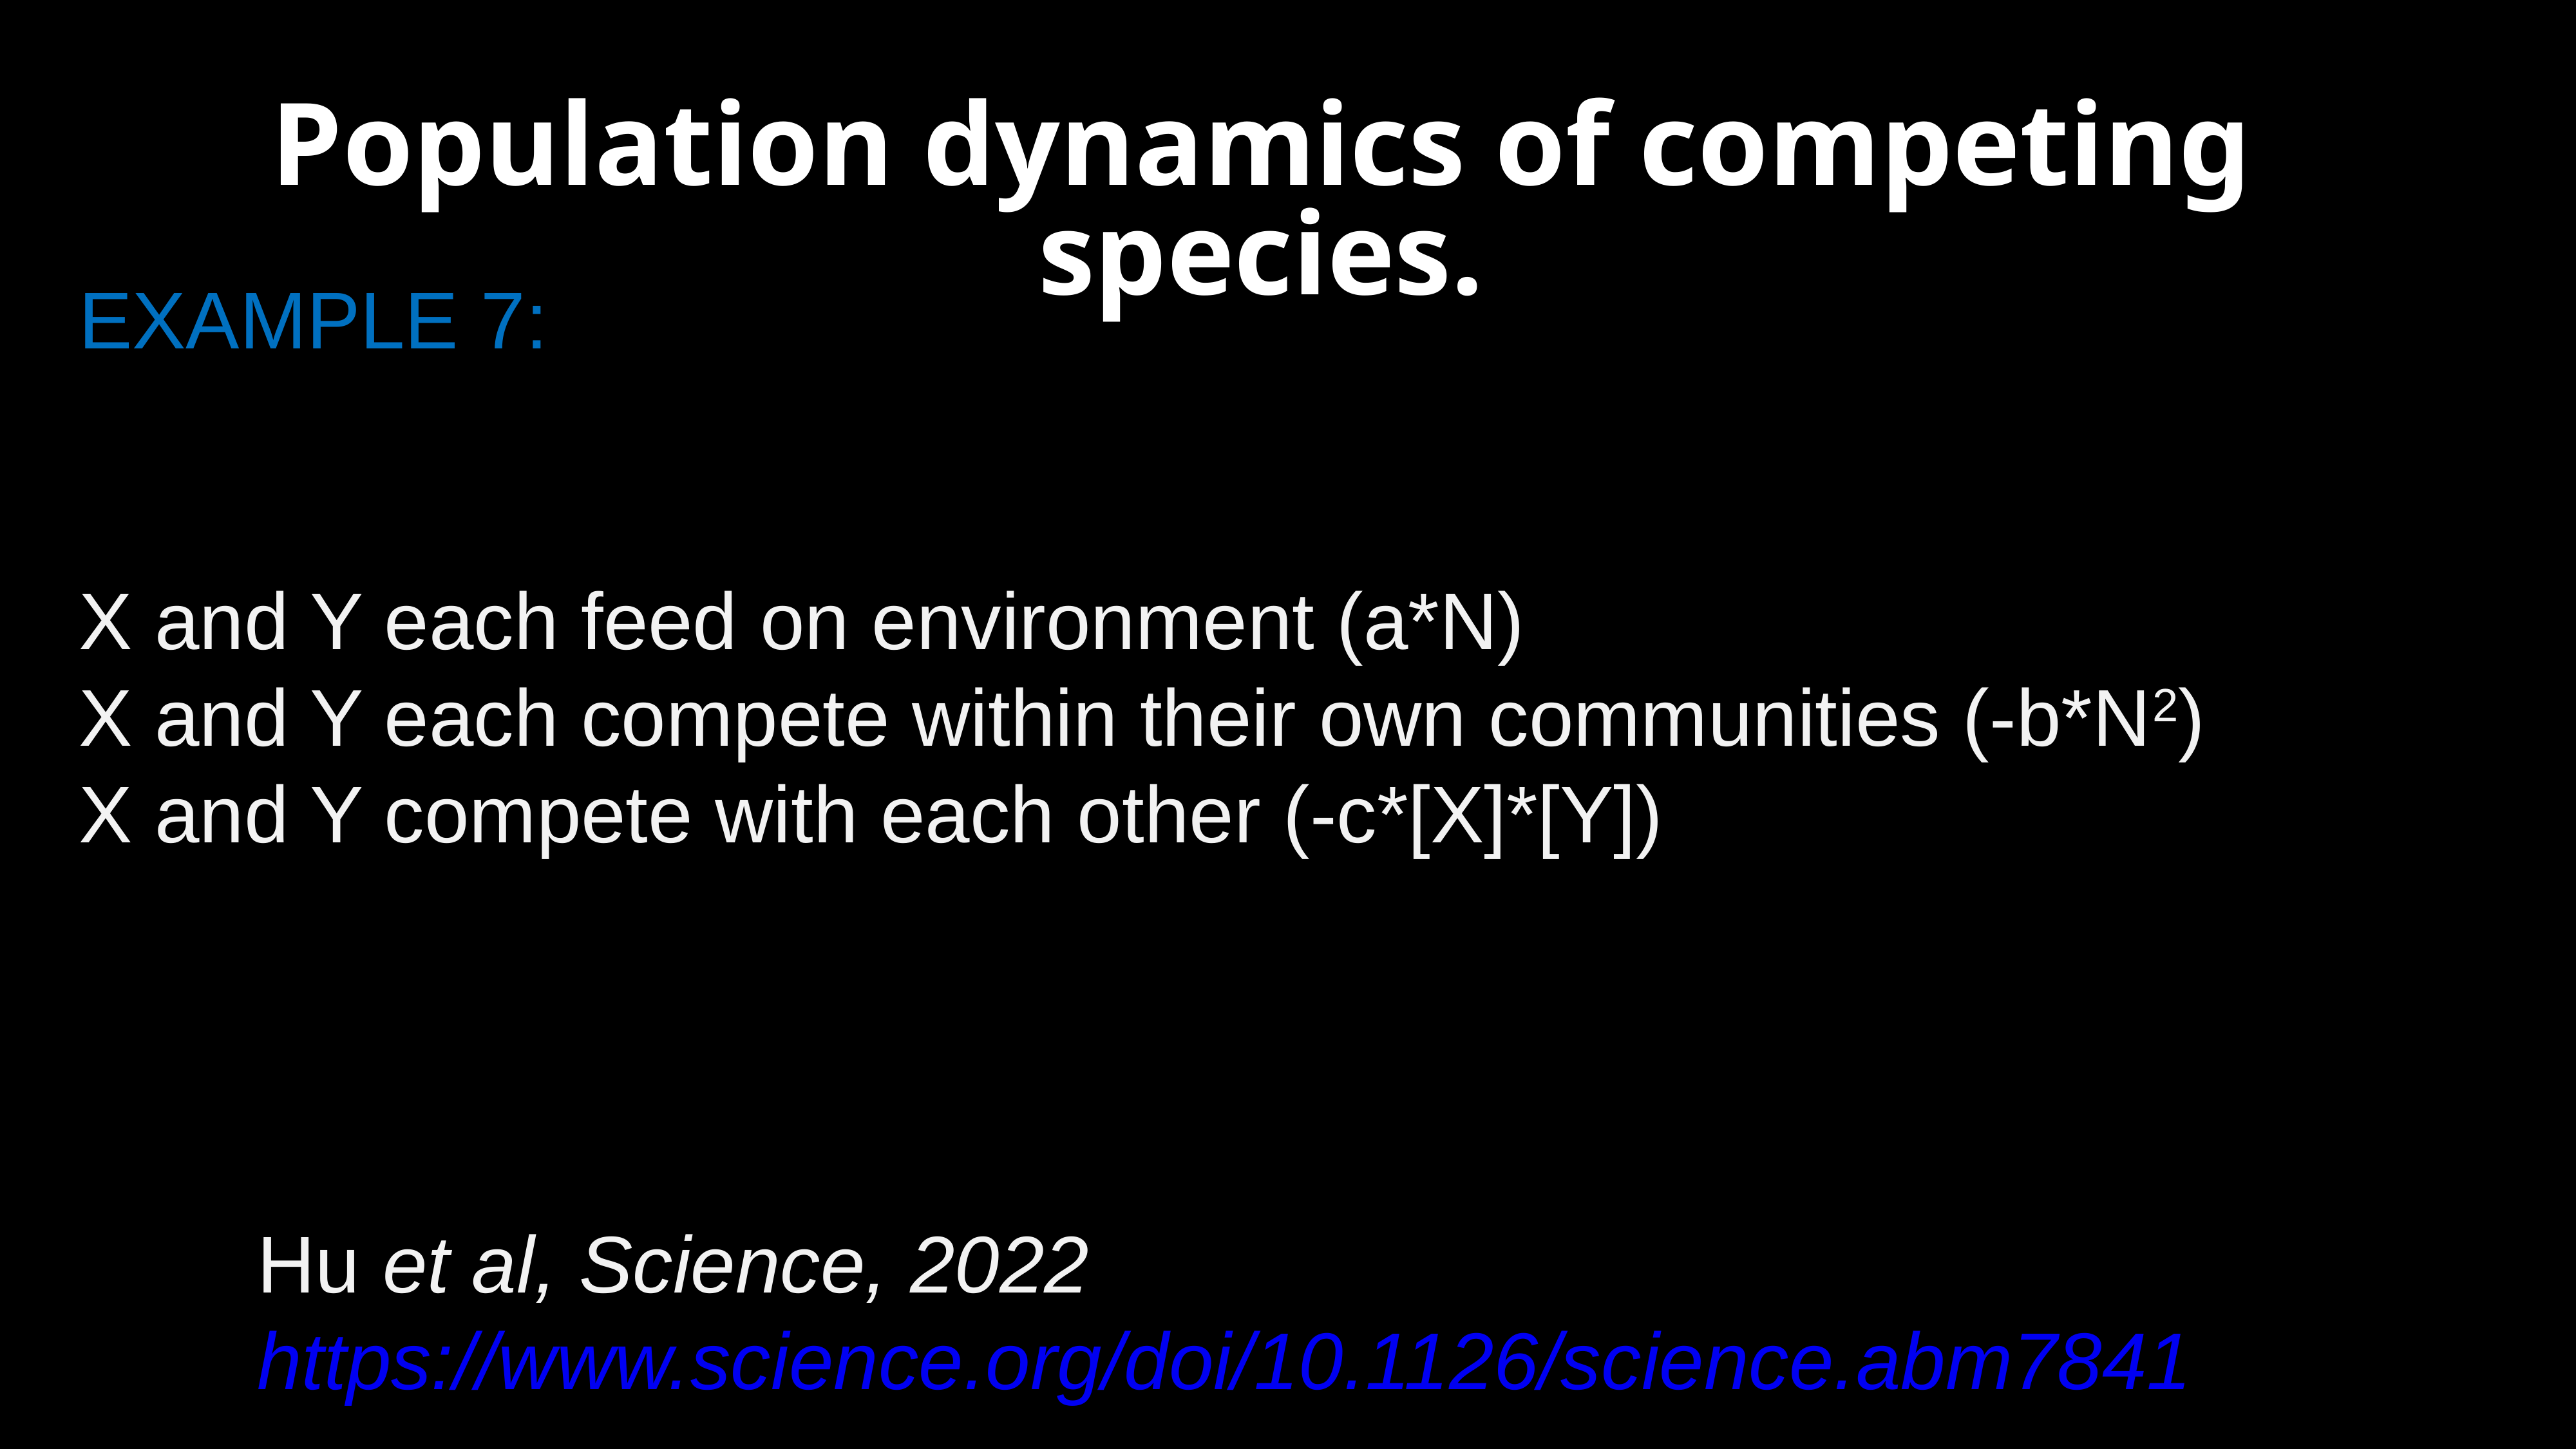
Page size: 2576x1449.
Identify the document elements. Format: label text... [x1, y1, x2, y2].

text_box Hu et al, Science, 2022 https://www.science.org/doi/10.1126/science.abm7841 [247, 1207, 2275, 1410]
text_box EXAMPLE 7: [69, 263, 603, 370]
list Population dynamics of competing species. [100, 2, 2422, 412]
